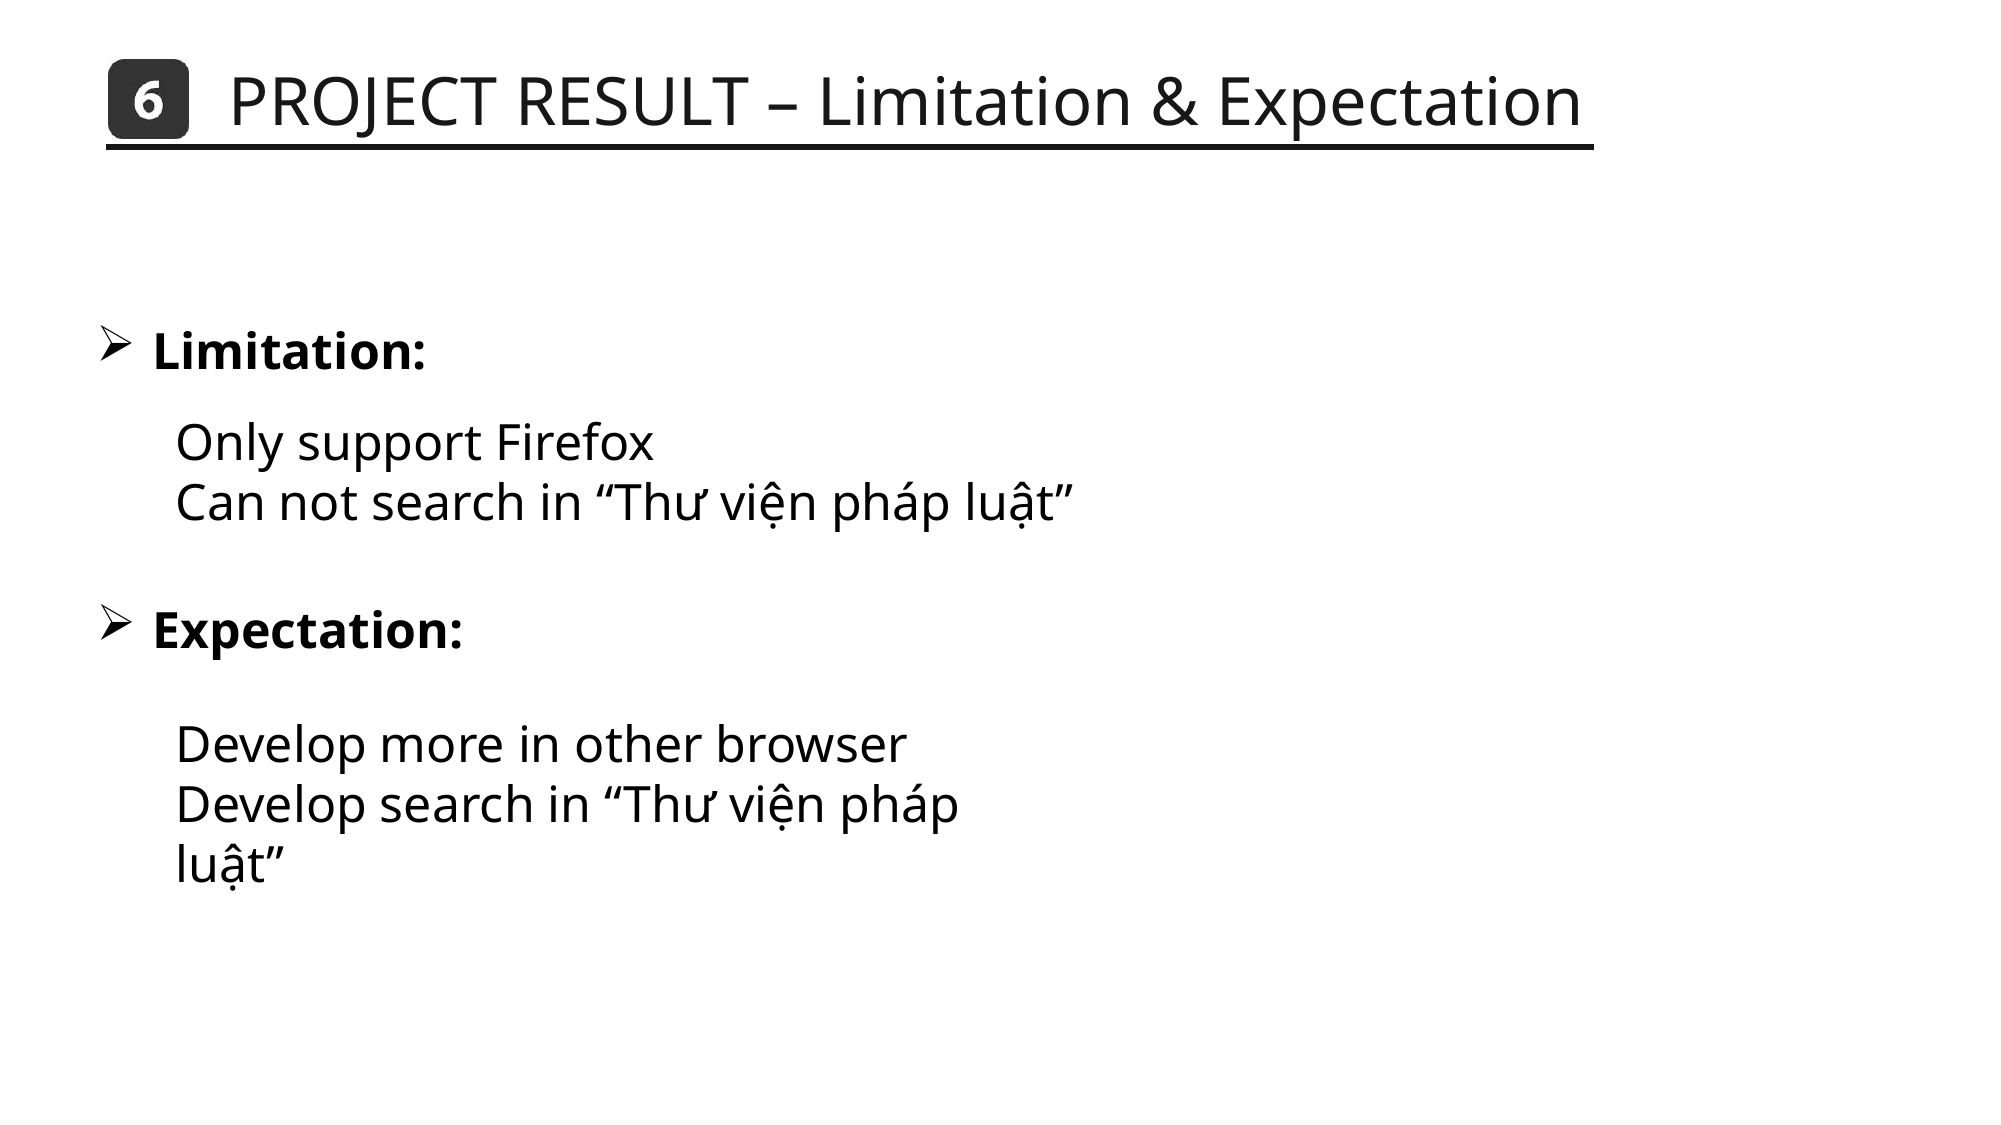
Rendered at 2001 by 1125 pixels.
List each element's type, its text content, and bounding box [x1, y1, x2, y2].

text_box Develop more in other browser Develop search in “Thư viện pháp luật” [85, 705, 1069, 961]
text_box PROJECT RESULT – Limitation & Expectation [214, 51, 1600, 146]
text_box Only support Firefox Can not search in “Thư viện pháp luật” [85, 403, 1136, 599]
picture [108, 59, 189, 139]
text_box Limitation: [6, 311, 442, 387]
text_box Expectation: [6, 591, 479, 666]
